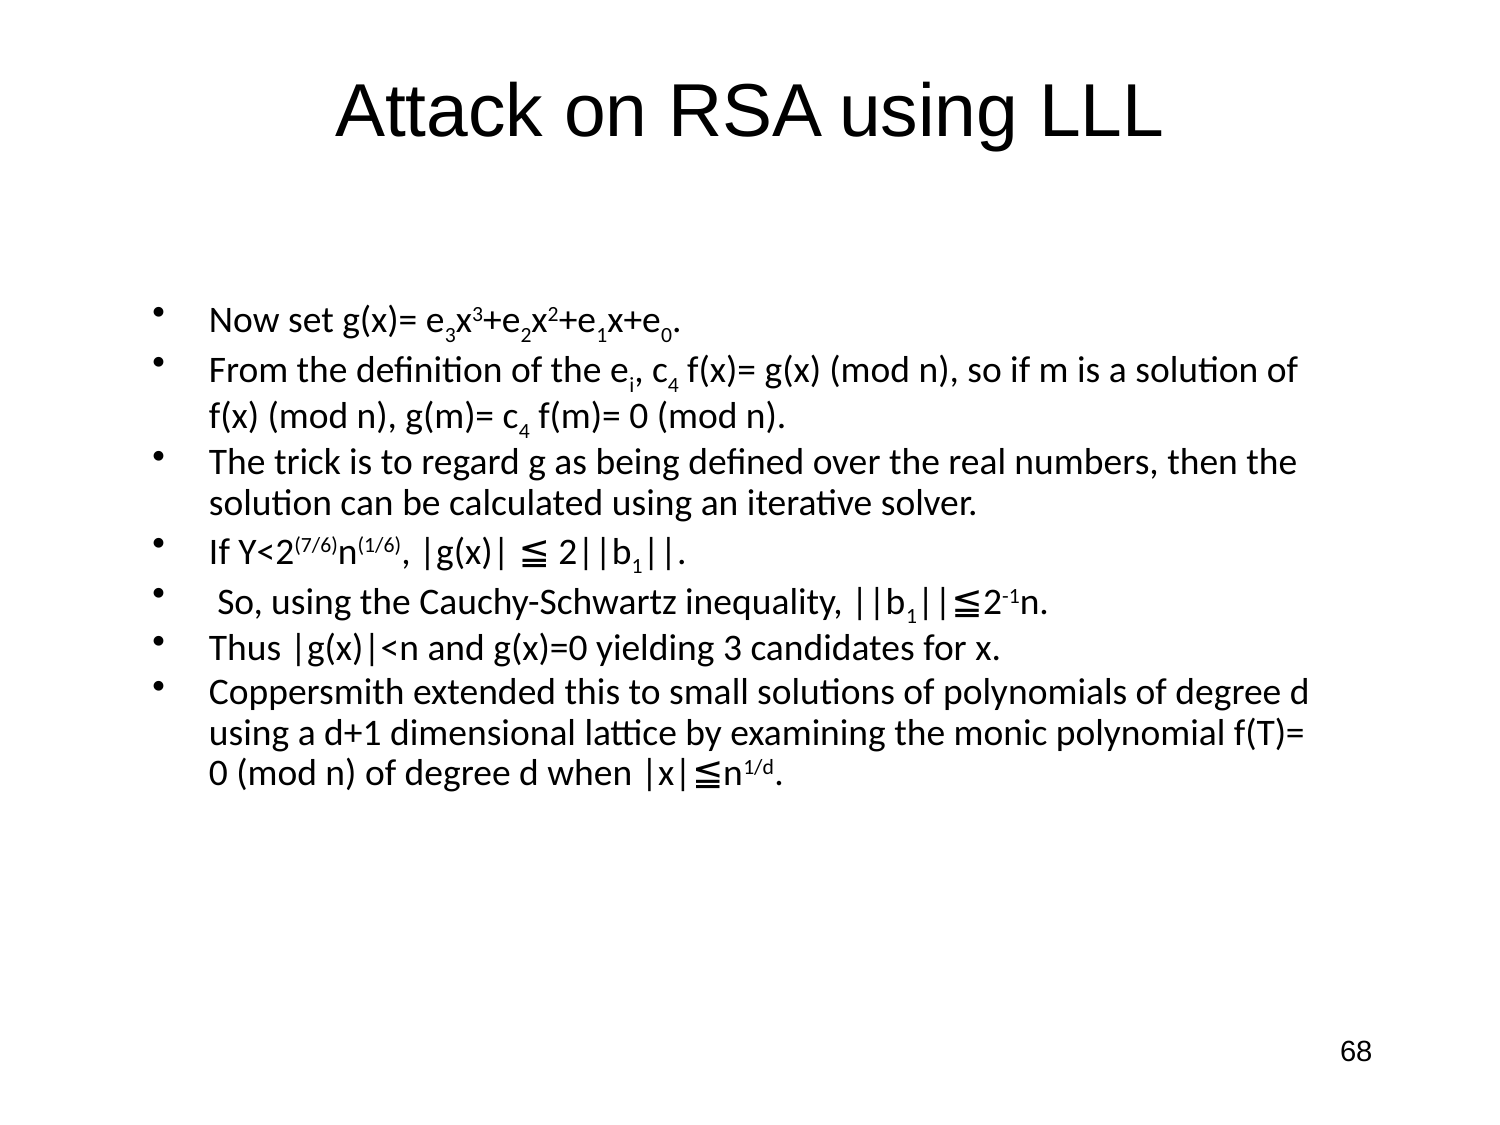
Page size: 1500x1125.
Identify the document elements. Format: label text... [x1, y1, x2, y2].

title Attack on RSA using LLL [112, 37, 1388, 176]
slide_number 68 [1074, 1024, 1388, 1101]
list Now set g(x)= e3x3+e2x2+e1x+e0. From the definition of the ei, c4 f(x)= g(x) (mod n), so if m is a solution of f(x) (mod n), g(m)= c4 f(m)= 0 (mod n). The trick is to regard g as being defined over the real numbers, then the solution can be calculated using an iterative solver. If Y<2(7/6)n(1/6), |g(x)| ≦ 2||b1||. So, using the Cauchy-Schwartz inequality, ||b1||≦2-1n. Thus |g(x)|<n and g(x)=0 yielding 3 candidates for x. Coppersmith extended this to small solutions of polynomials of degree d using a d+1 dimensional lattice by examining the monic polynomial f(T)= 0 (mod n) of degree d when |x|≦n1/d. [137, 288, 1344, 1063]
